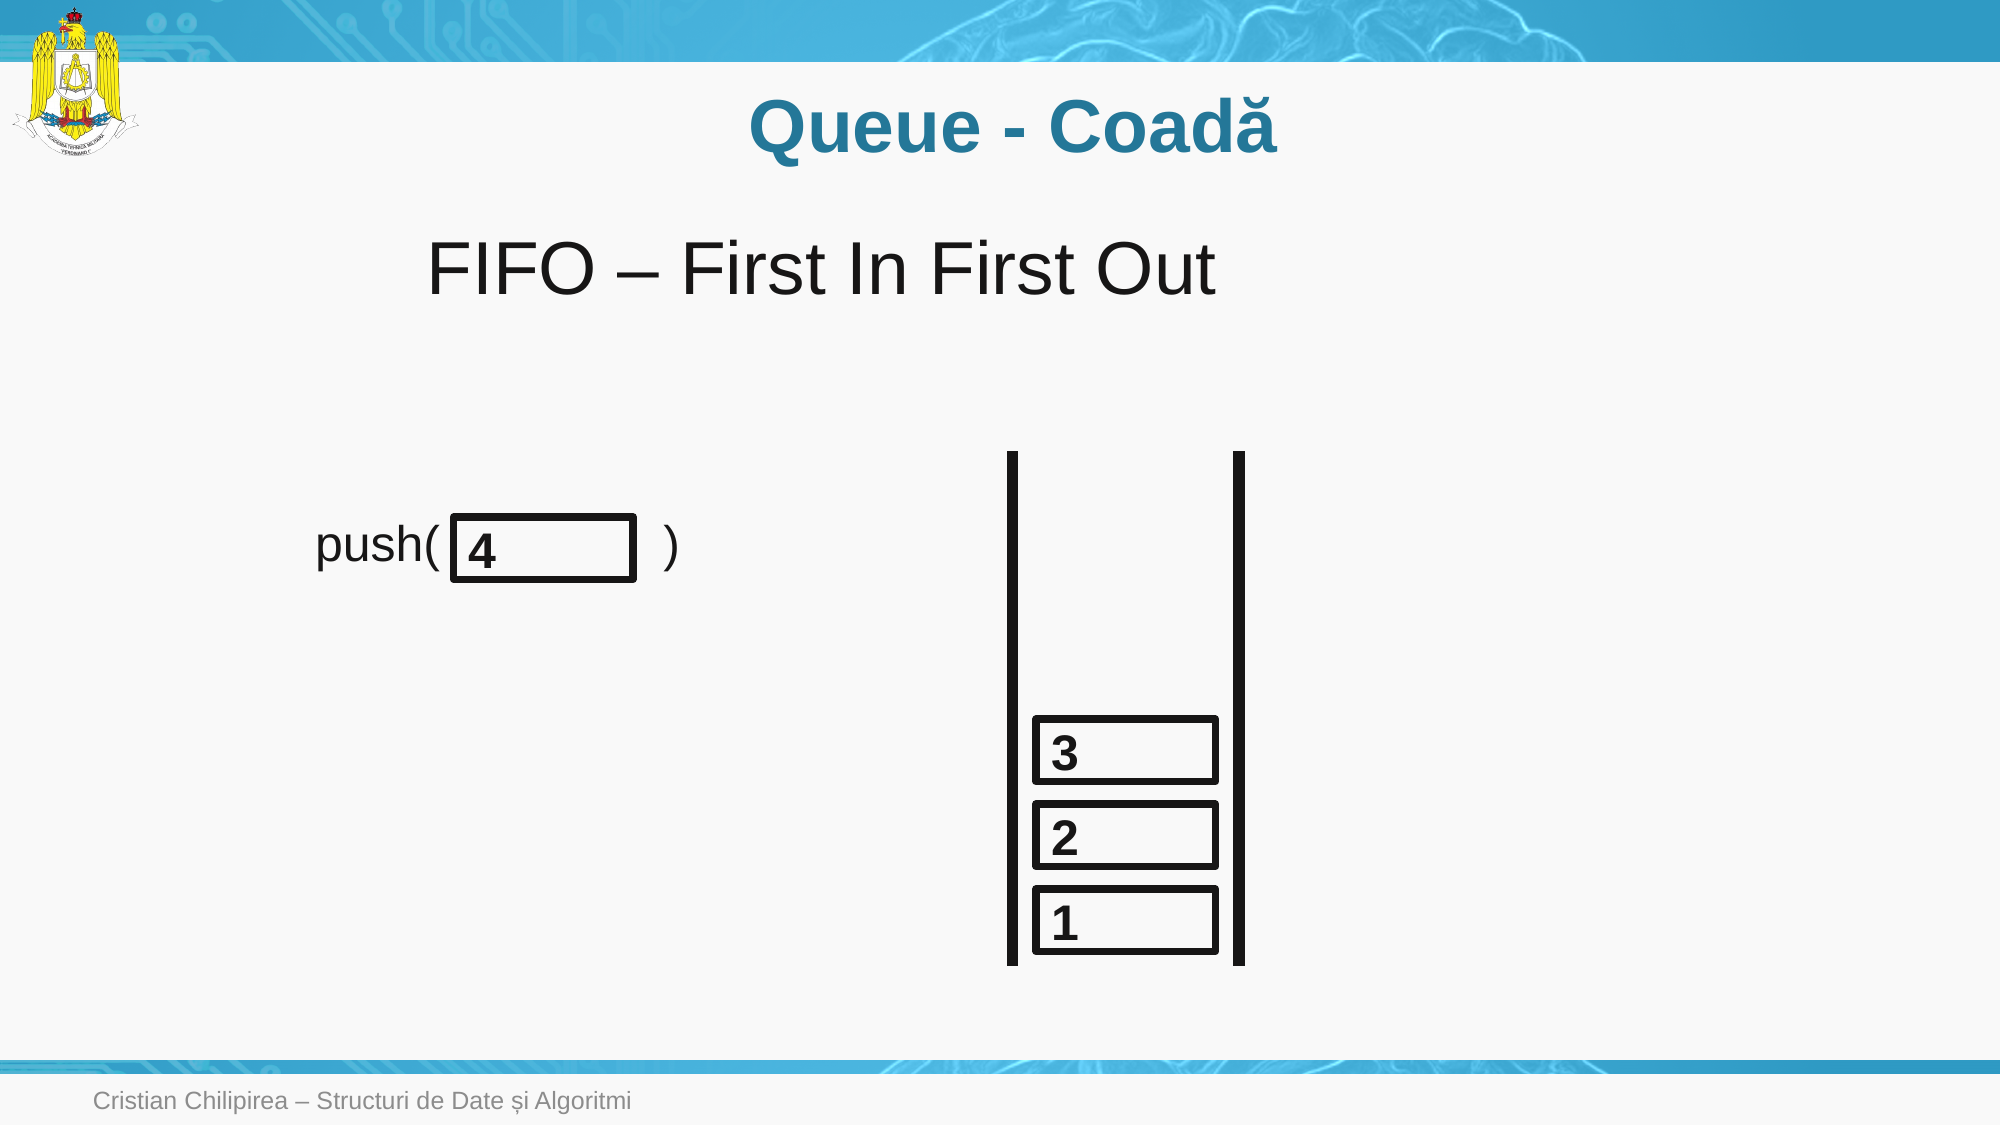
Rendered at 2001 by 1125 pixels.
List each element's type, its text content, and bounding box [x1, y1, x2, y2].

text_box 3 [1035, 719, 1216, 782]
text_box 2 [1035, 804, 1216, 867]
title Queue - Coadă [150, 76, 1876, 180]
text_box push( ) [300, 503, 696, 579]
picture [0, 0, 2000, 156]
picture [0, 1060, 2000, 1074]
text_box 4 [453, 516, 634, 580]
text_box FIFO – First In First Out [411, 222, 1325, 350]
footer Cristian Chilipirea – Structuri de Date și Algoritmi [77, 1073, 1338, 1125]
text_box 1 [1035, 888, 1216, 952]
